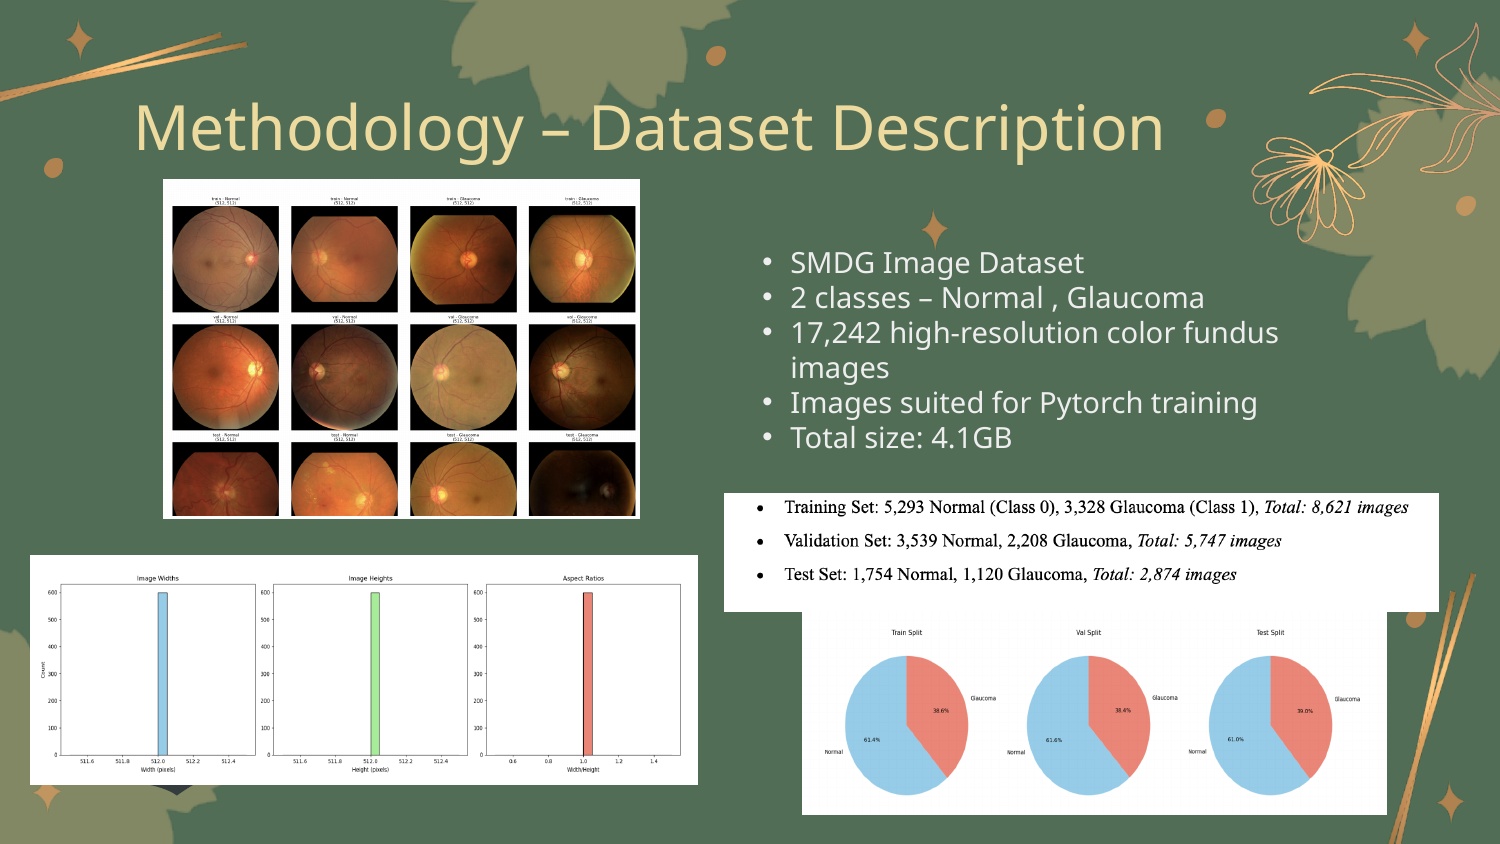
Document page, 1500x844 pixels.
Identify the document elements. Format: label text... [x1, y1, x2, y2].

picture [1252, 23, 1500, 380]
picture [44, 158, 63, 178]
picture [724, 493, 1496, 844]
picture [1206, 108, 1226, 128]
picture [0, 555, 699, 844]
picture [1401, 17, 1431, 22]
subtitle SMDG Image Dataset 2 classes – Normal , Glaucoma 17,242 high-resolution color fundus images Images suited for Pytorch training Total size: 4.1GB [724, 229, 1297, 455]
picture [0, 1, 248, 134]
title Methodology – Dataset Description [118, 72, 1382, 167]
picture [919, 207, 949, 252]
picture [163, 178, 640, 520]
picture [401, 0, 742, 72]
